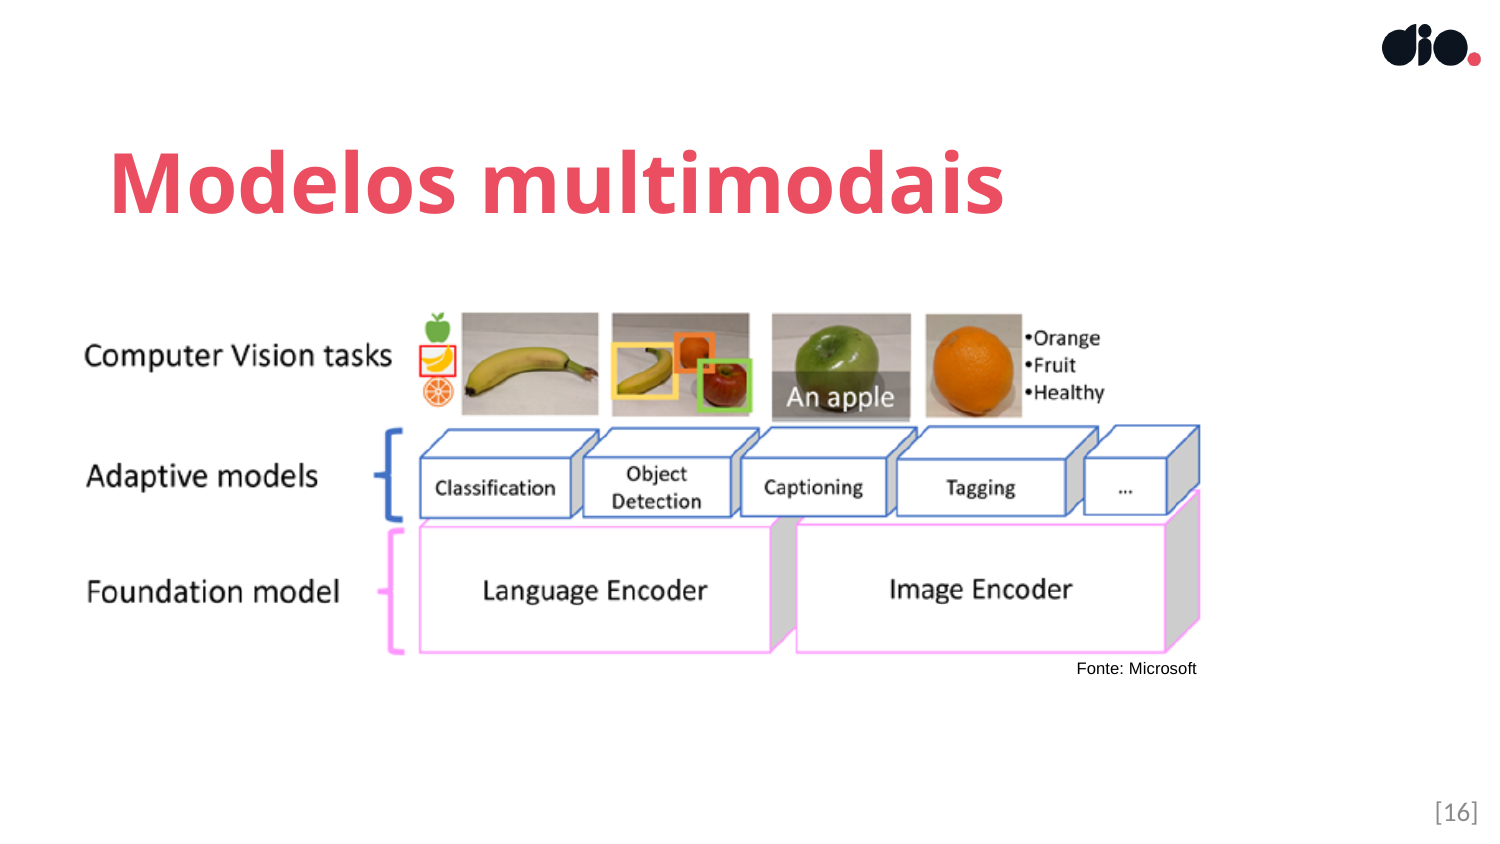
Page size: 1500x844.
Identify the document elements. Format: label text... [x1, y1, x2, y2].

text_box Modelos multimodais [92, 104, 1408, 243]
slide_number [16] [1403, 779, 1494, 844]
text_box Fonte: Microsoft [1061, 669, 1213, 686]
picture [65, 296, 1213, 669]
picture [1382, 24, 1481, 66]
